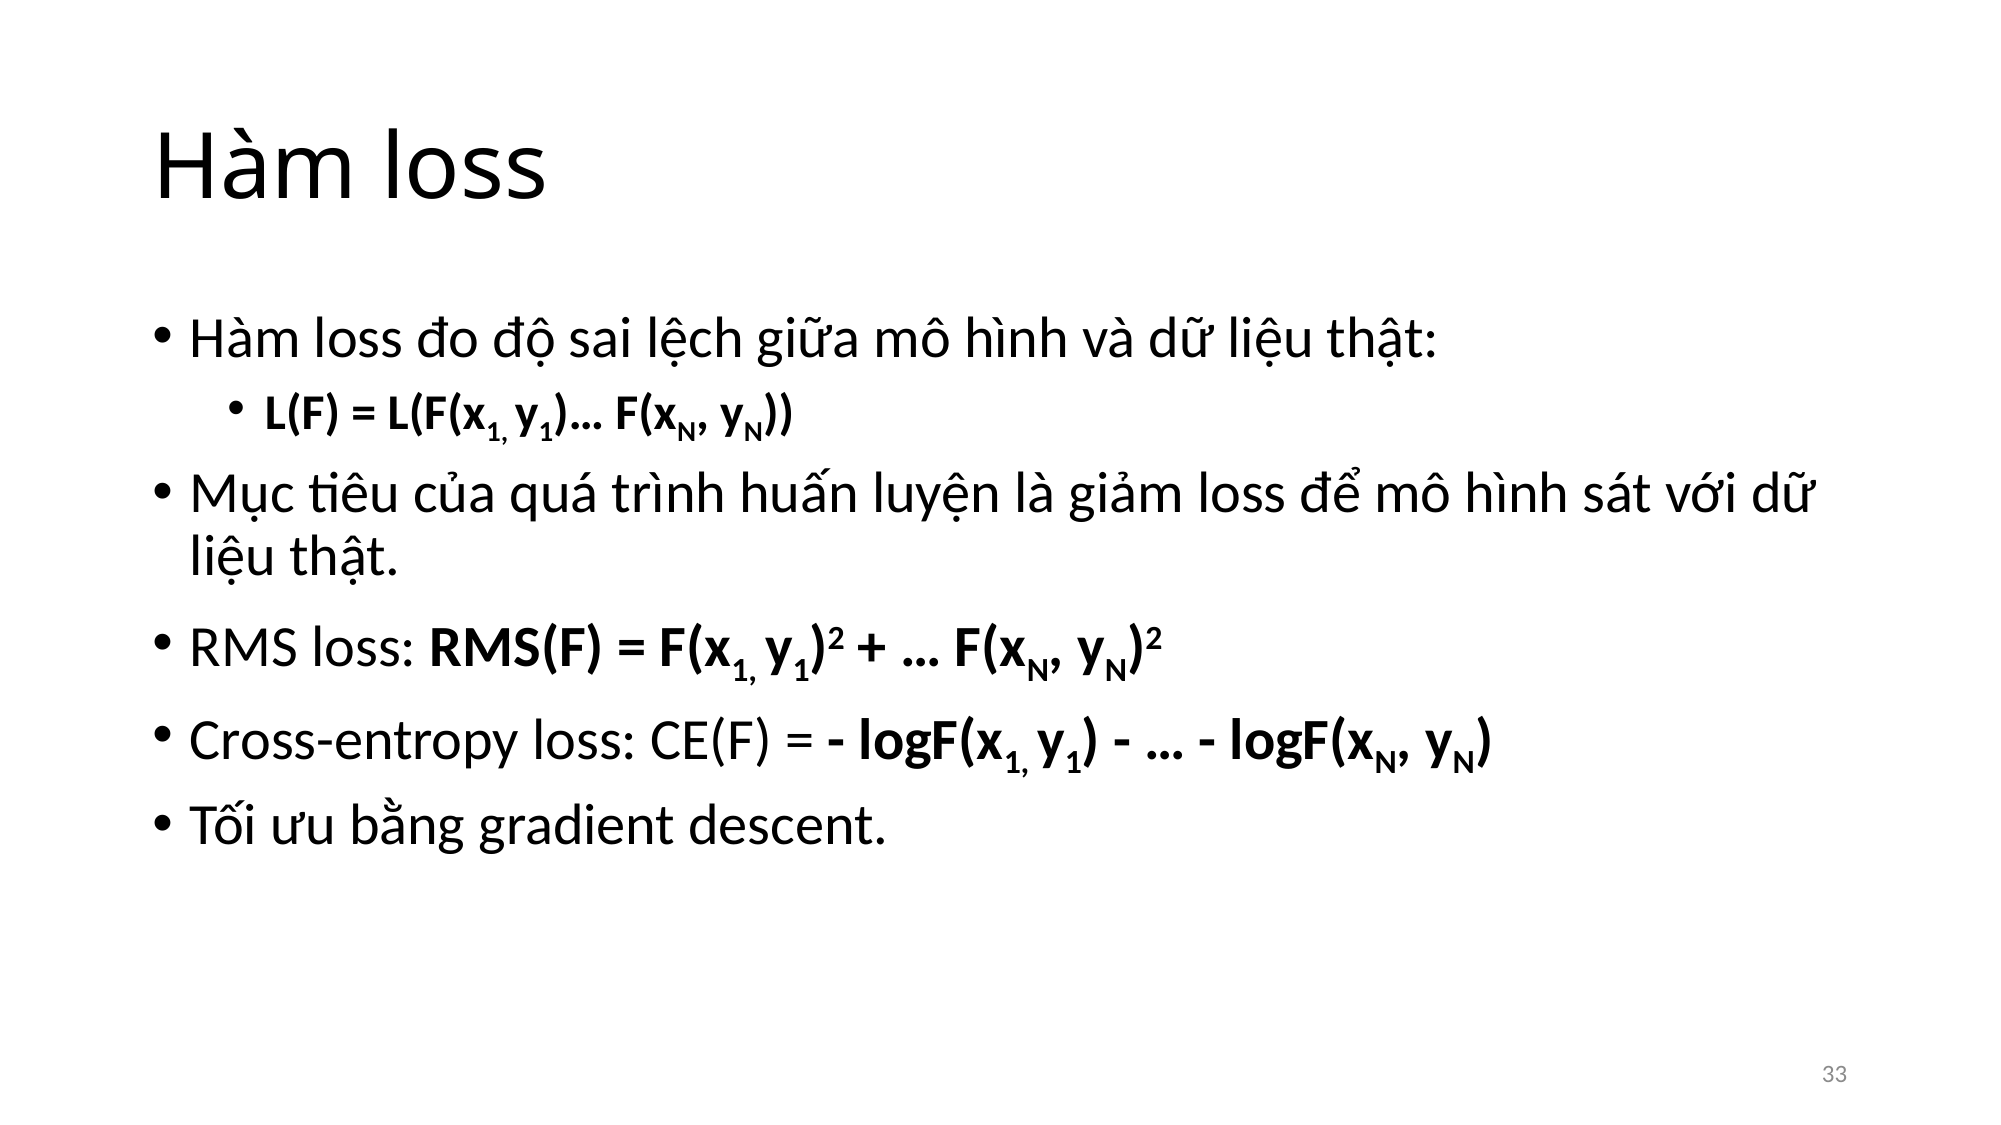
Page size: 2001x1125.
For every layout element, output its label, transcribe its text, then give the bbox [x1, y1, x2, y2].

slide_number 33 [1412, 1042, 1863, 1103]
title Hàm loss [137, 59, 1863, 278]
list Hàm loss đo độ sai lệch giữa mô hình và dữ liệu thật: L(F) = L(F(x1, y1)… F(xN, yN)) Mục tiêu của quá trình huấn luyện là giảm loss để mô hình sát với dữ liệu thật. RMS loss: RMS(F) = F(x1, y1)2 + … F(xN, yN)2 Cross-entropy loss: CE(F) = - logF(x1, y1) - … - logF(xN, yN) Tối ưu bằng gradient descent. [137, 299, 1863, 1014]
